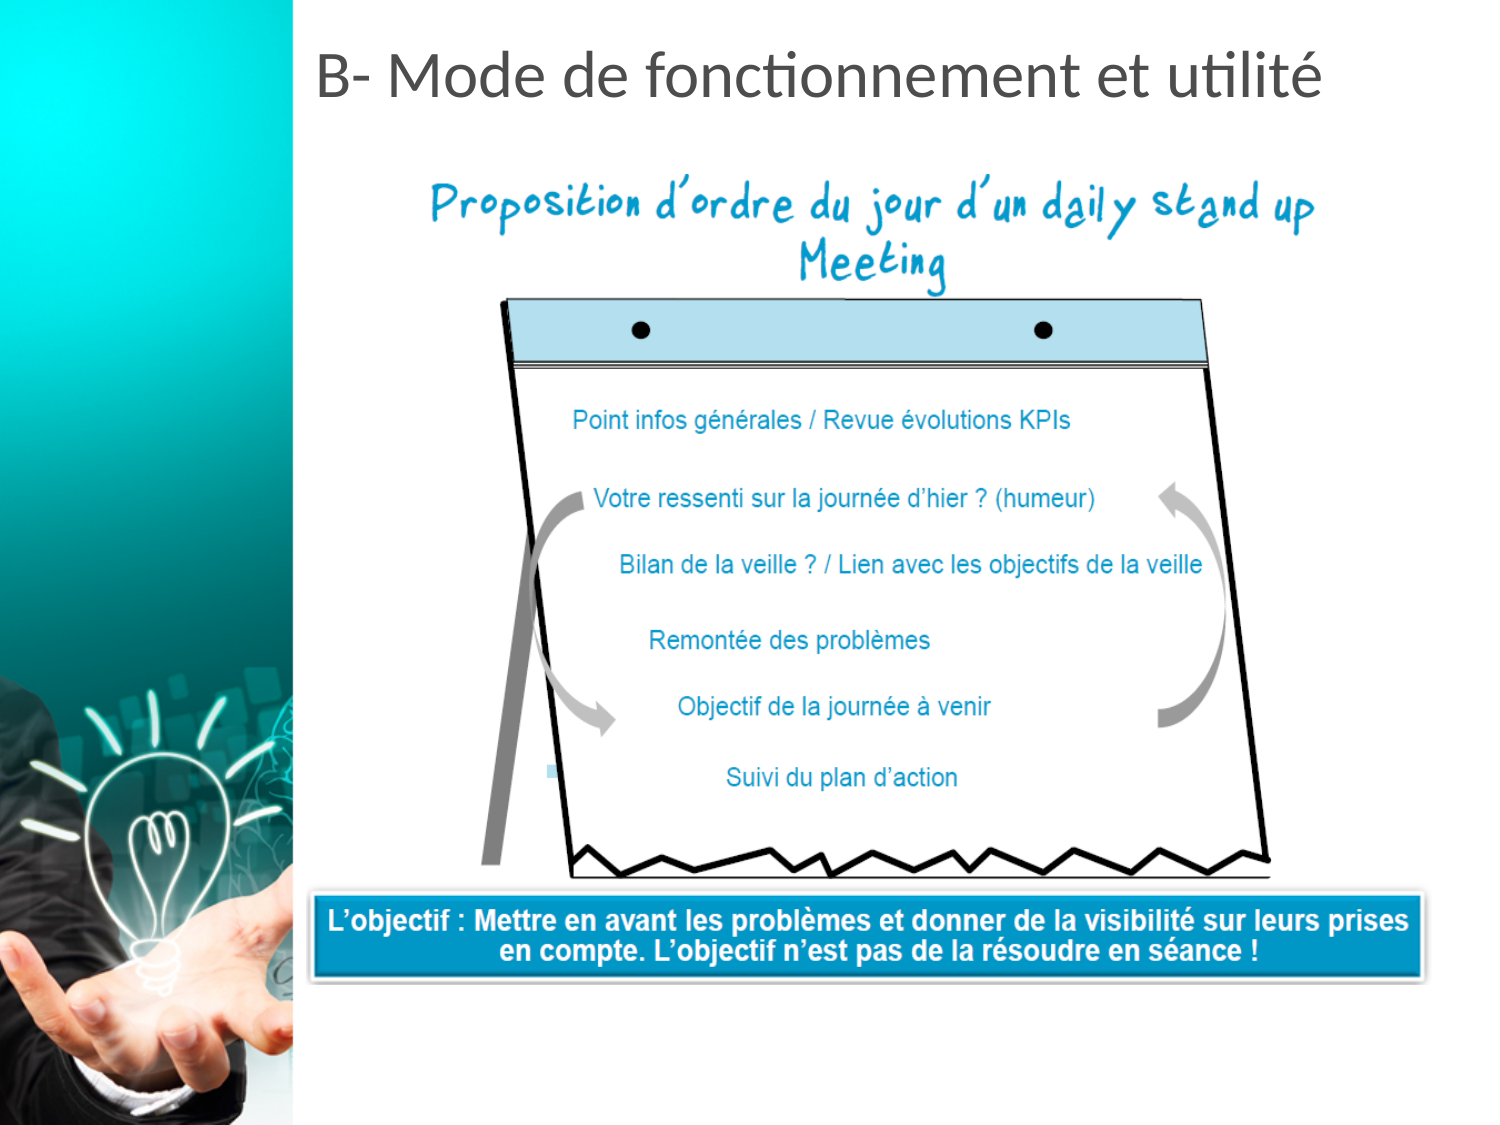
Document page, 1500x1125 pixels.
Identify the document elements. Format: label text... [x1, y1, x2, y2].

title B- Mode de fonctionnement et utilité [300, 12, 1438, 130]
picture [0, 0, 1500, 1125]
